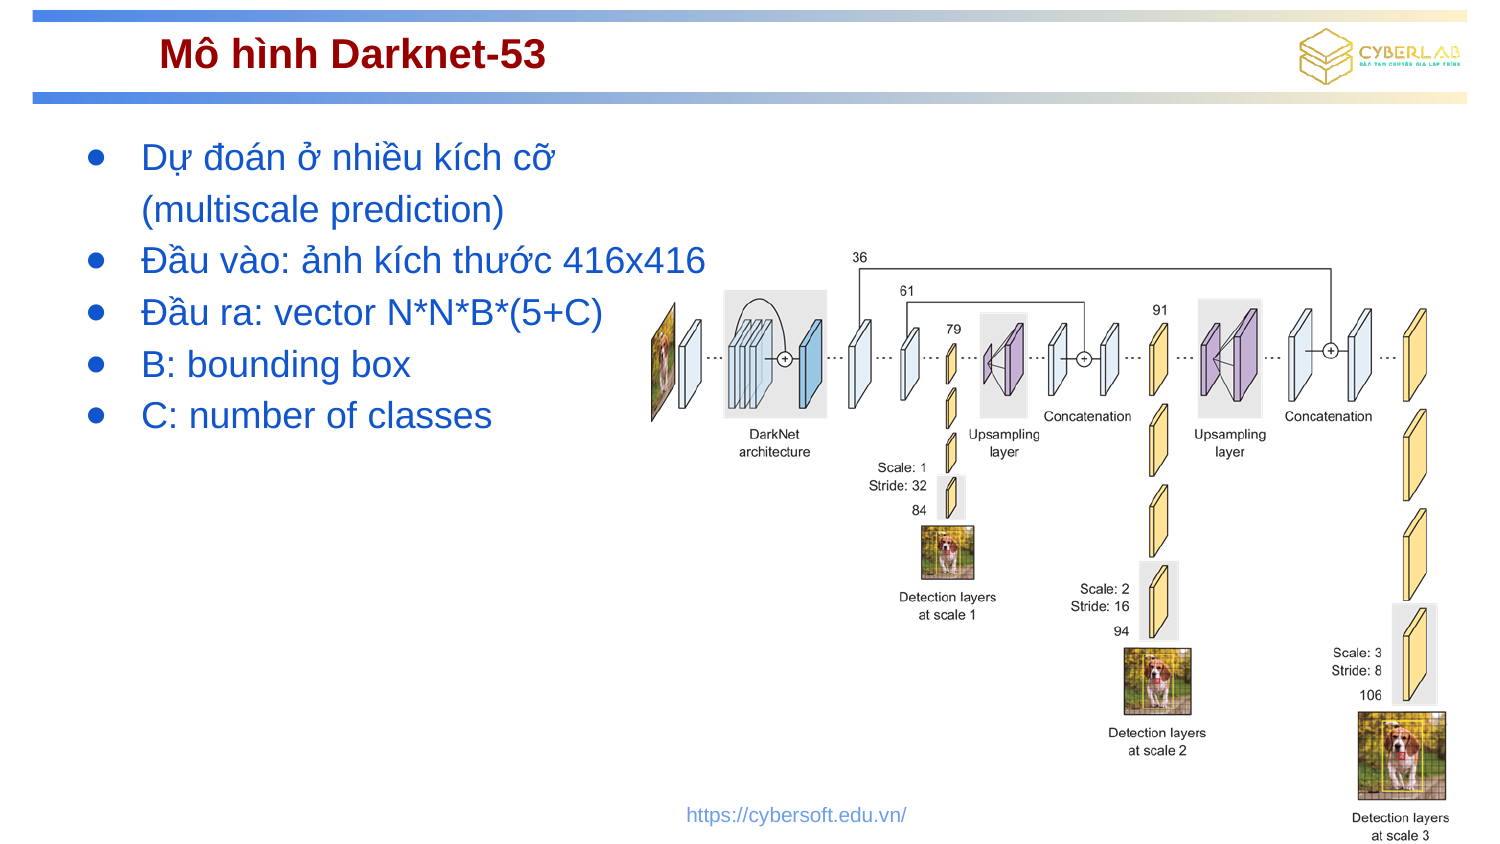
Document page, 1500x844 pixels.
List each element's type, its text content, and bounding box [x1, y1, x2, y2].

list Dự đoán ở nhiều kích cỡ (multiscale prediction) Đầu vào: ảnh kích thước 416x416 Đầu ra: vector N*N*B*(5+C) B: bounding box C: number of classes [51, 111, 755, 762]
title Mô hình Darknet-53 [144, 12, 1449, 93]
picture [1449, 28, 1468, 85]
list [651, 249, 1450, 844]
